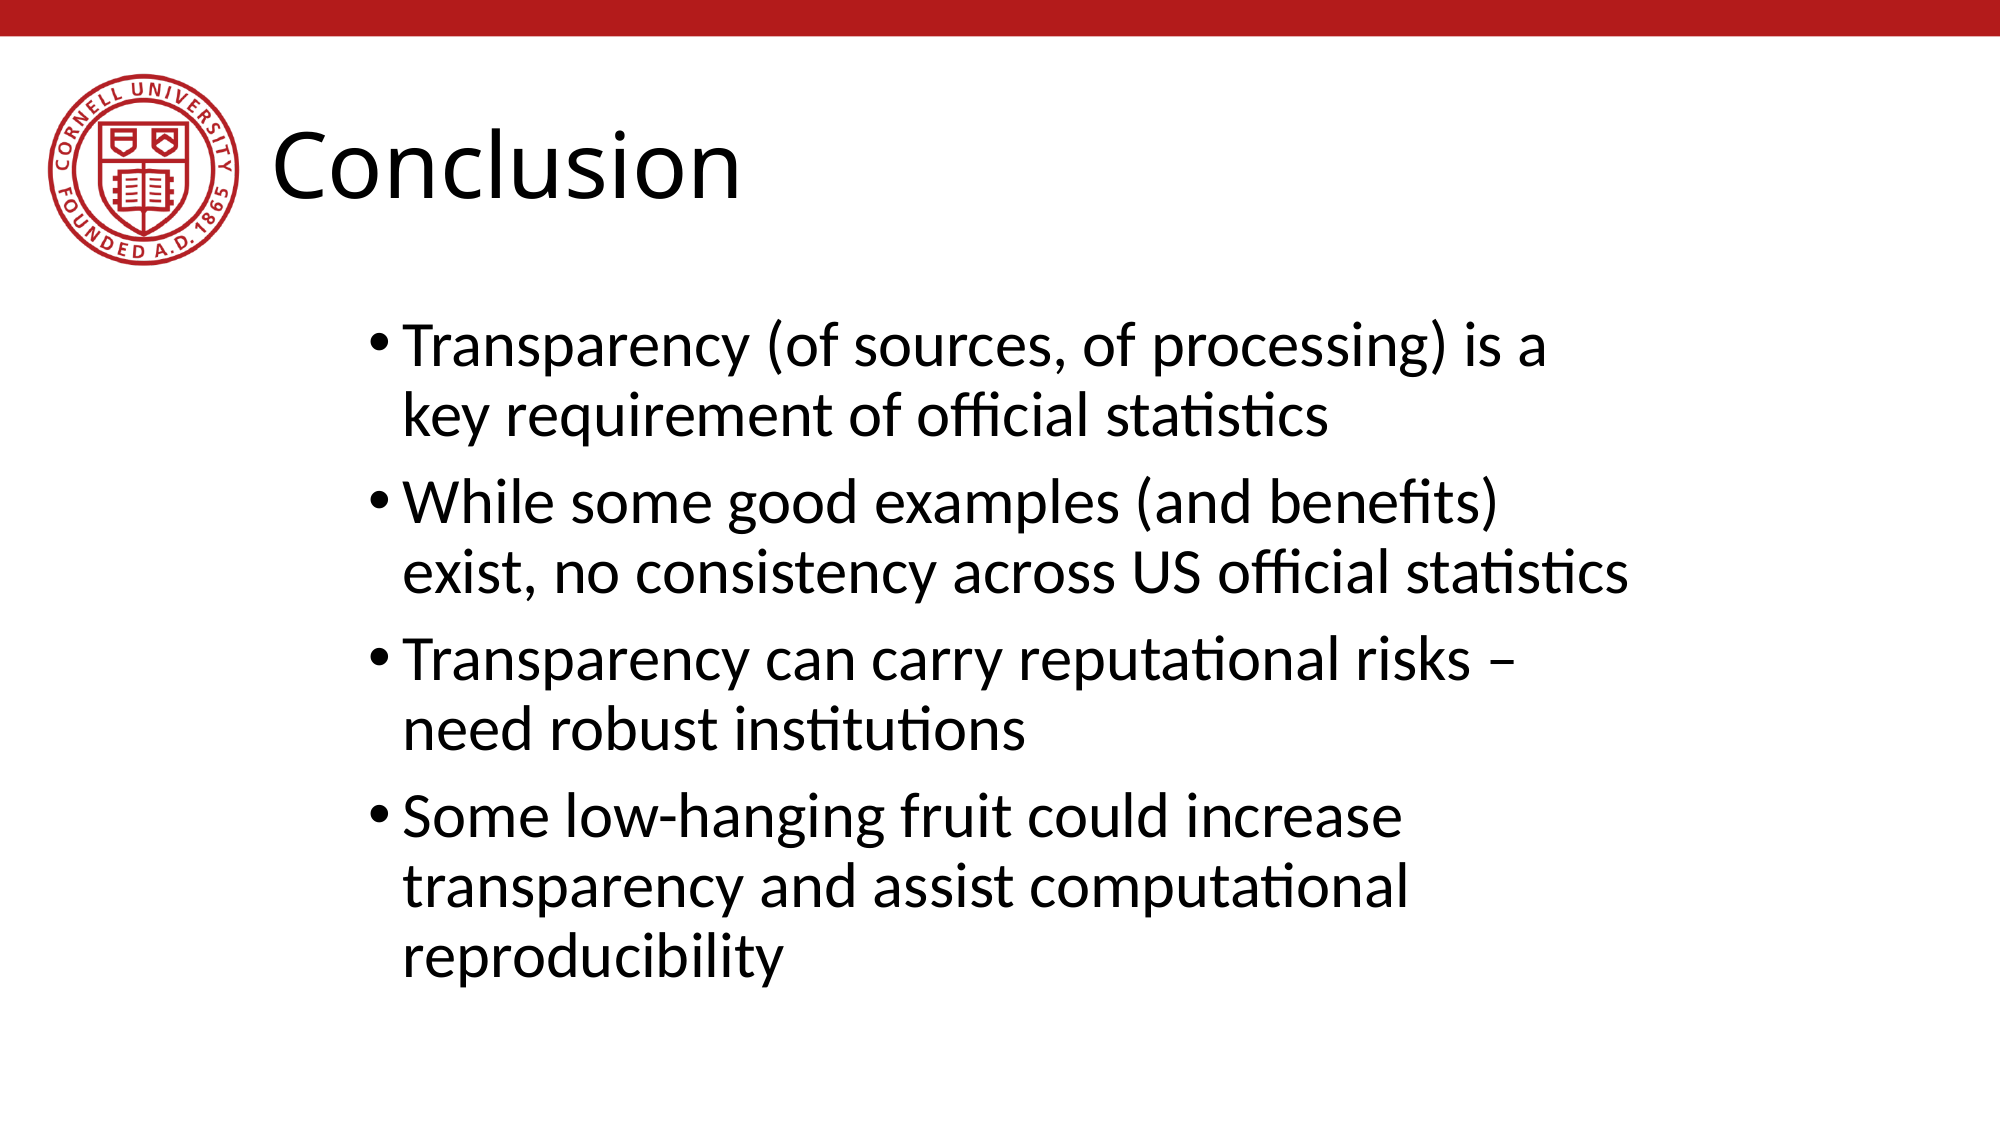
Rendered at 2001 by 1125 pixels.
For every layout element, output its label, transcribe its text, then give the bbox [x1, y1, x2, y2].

picture [39, 65, 255, 274]
title Conclusion [255, 59, 1860, 278]
list Transparency (of sources, of processing) is a key requirement of official statistics While some good examples (and benefits) exist, no consistency across US official statistics Transparency can carry reputational risks – need robust institutions Some low-hanging fruit could increase transparency and assist computational reproducibility [353, 303, 1647, 1017]
